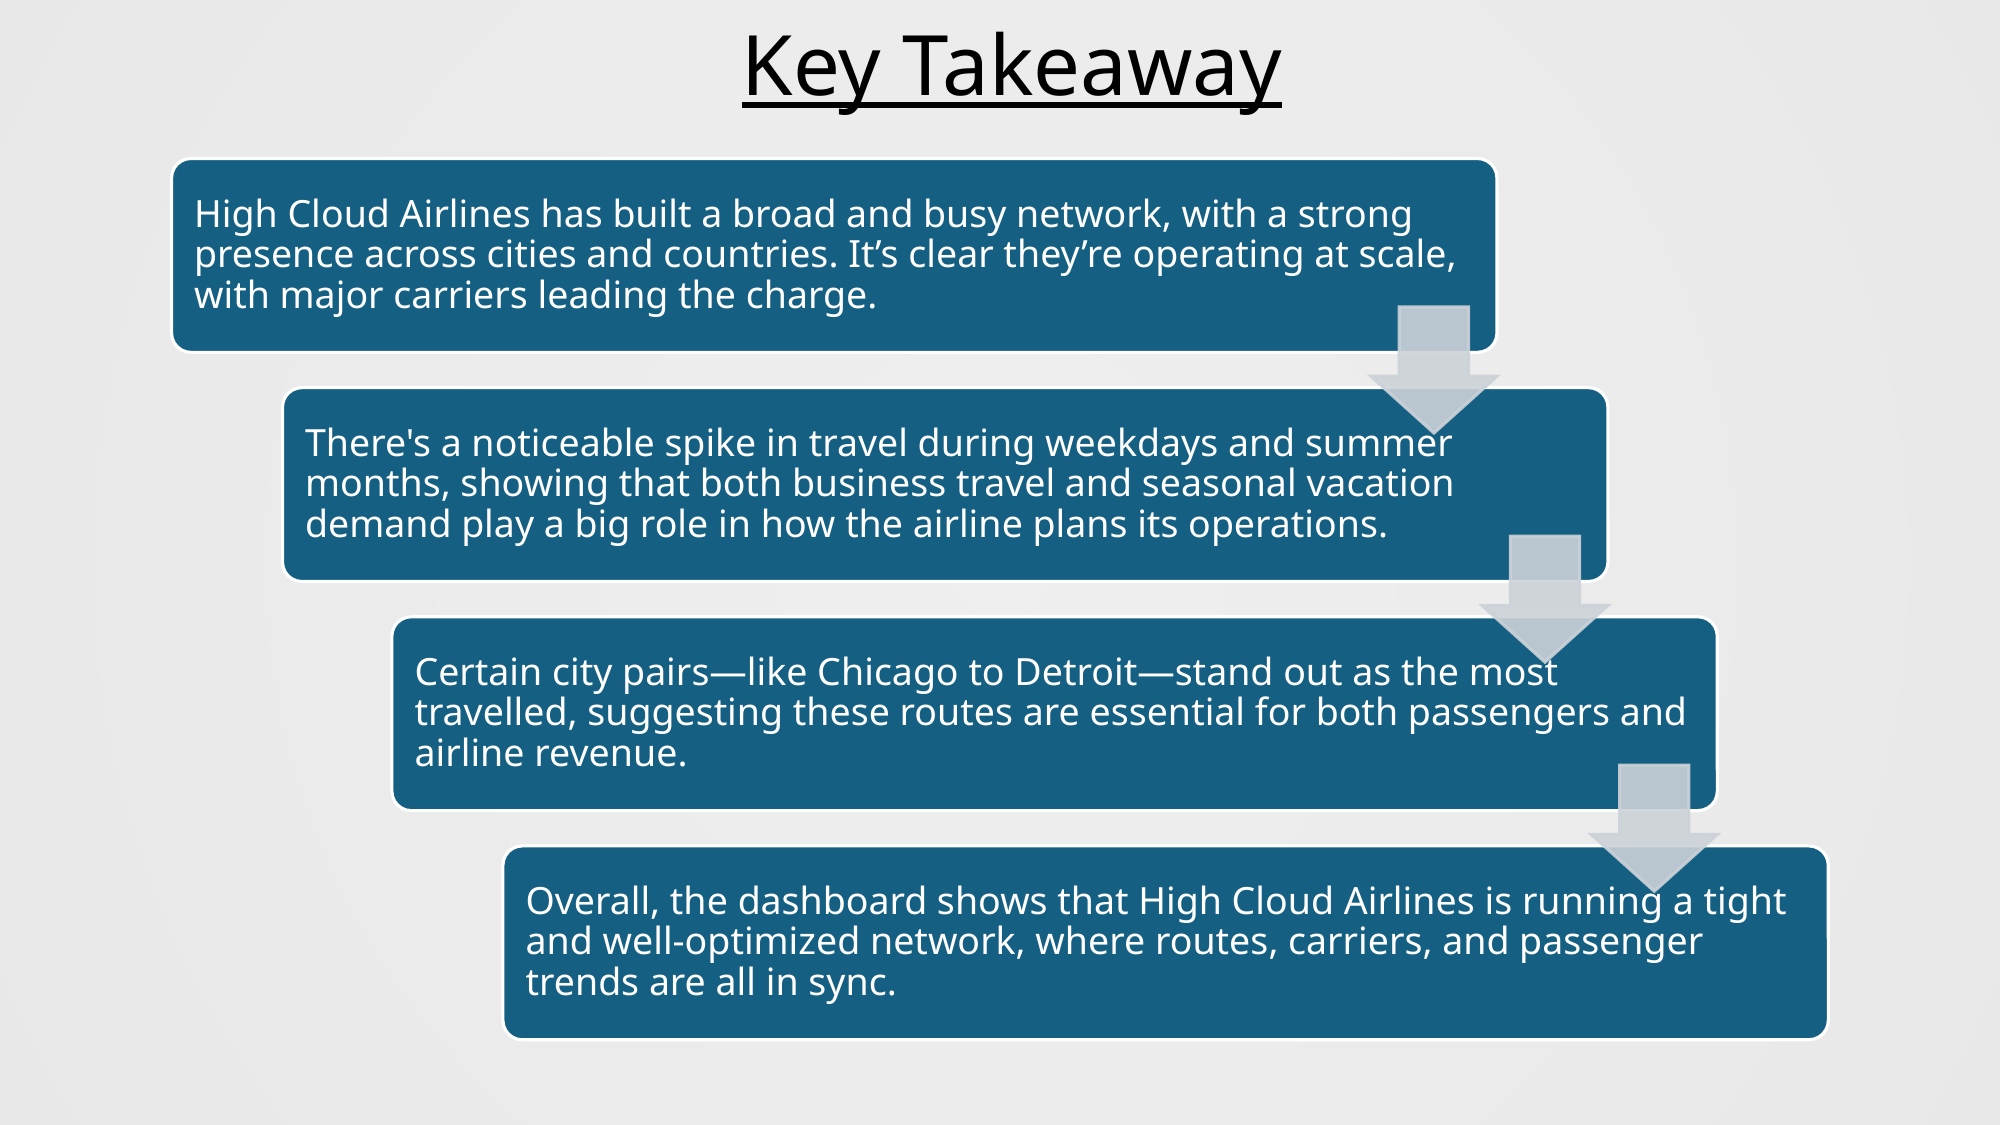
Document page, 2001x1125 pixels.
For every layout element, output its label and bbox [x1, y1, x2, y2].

text_box [171, 157, 1829, 1041]
picture [0, 0, 2000, 1125]
